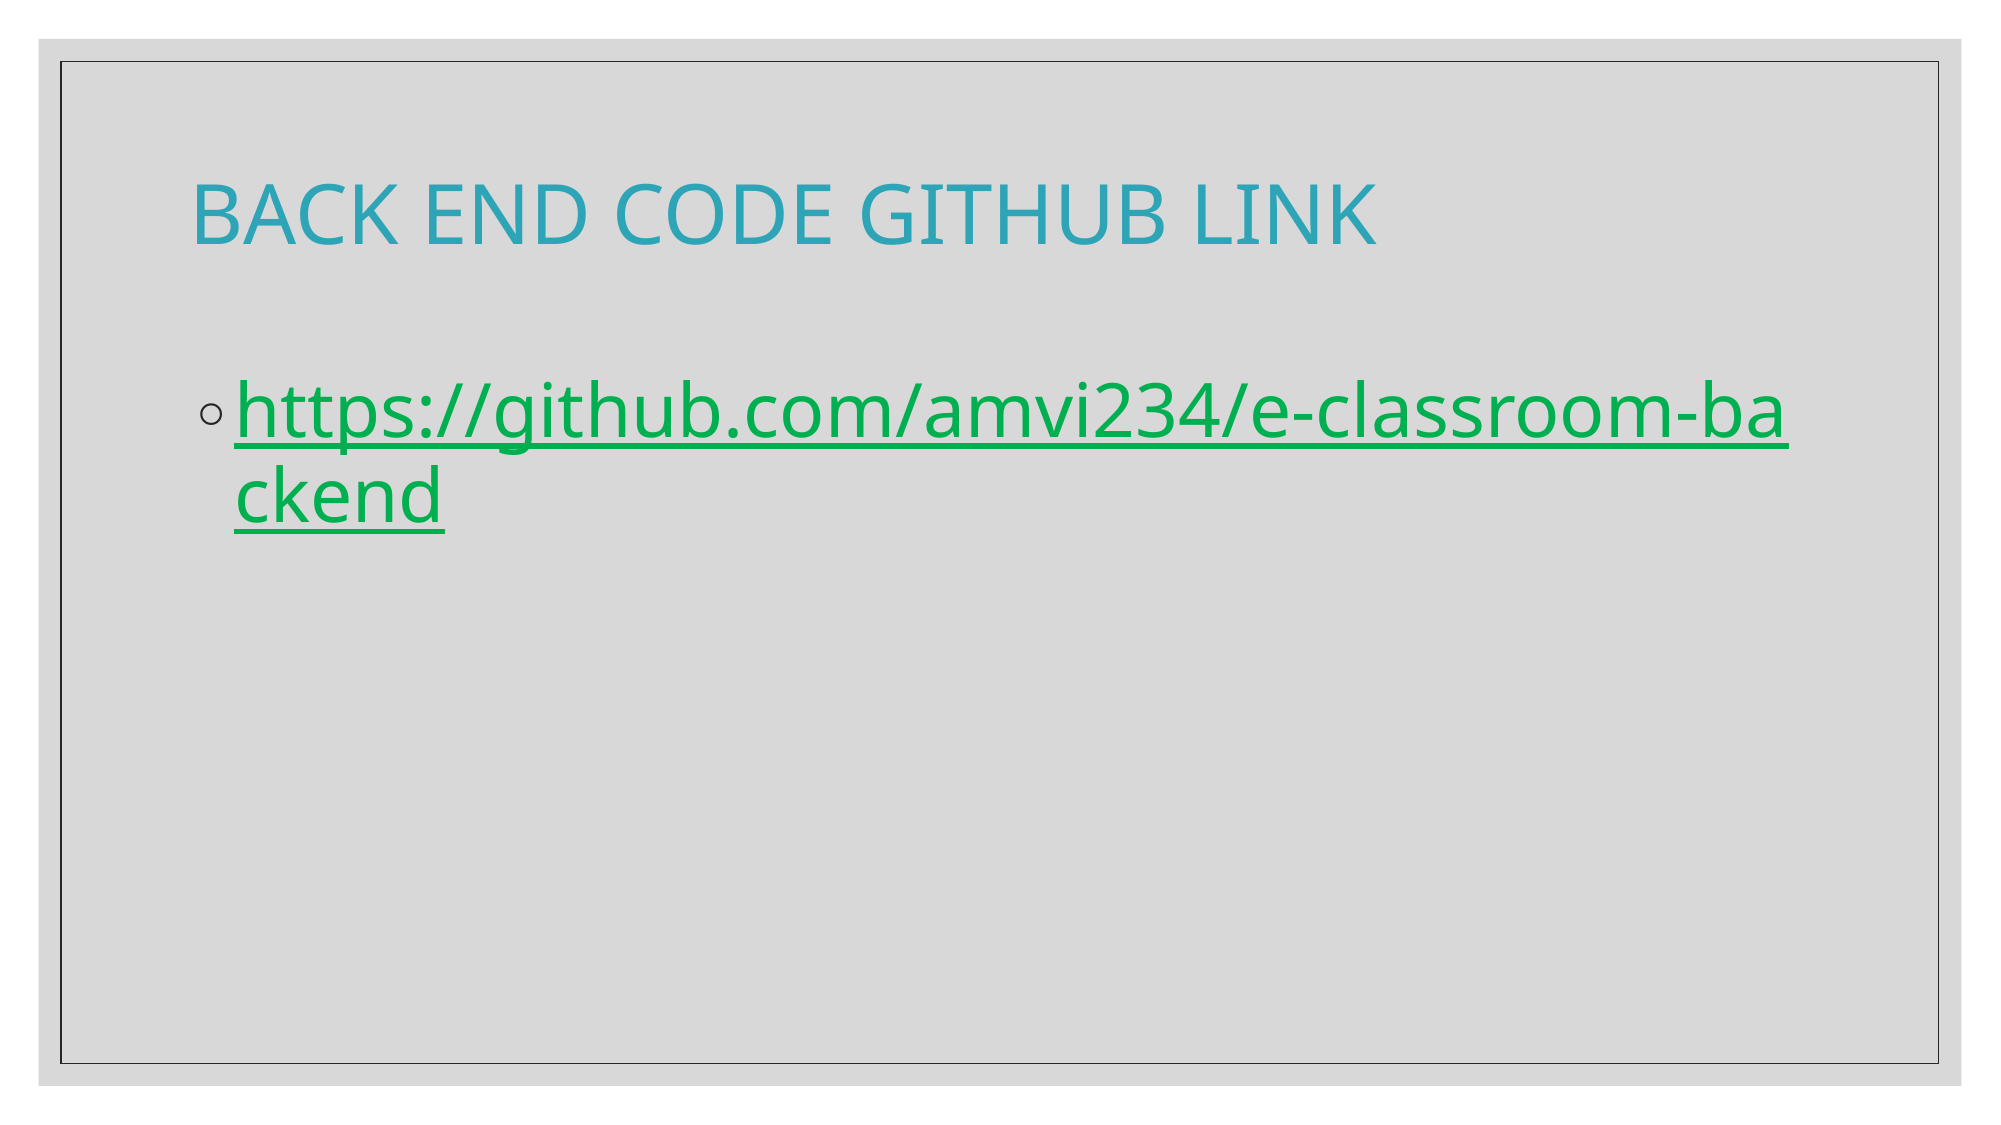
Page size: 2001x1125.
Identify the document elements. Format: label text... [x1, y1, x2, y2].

list https://github.com/amvi234/e-classroom-backend [174, 345, 1825, 977]
title BACK END CODE GITHUB LINK [174, 105, 1825, 331]
